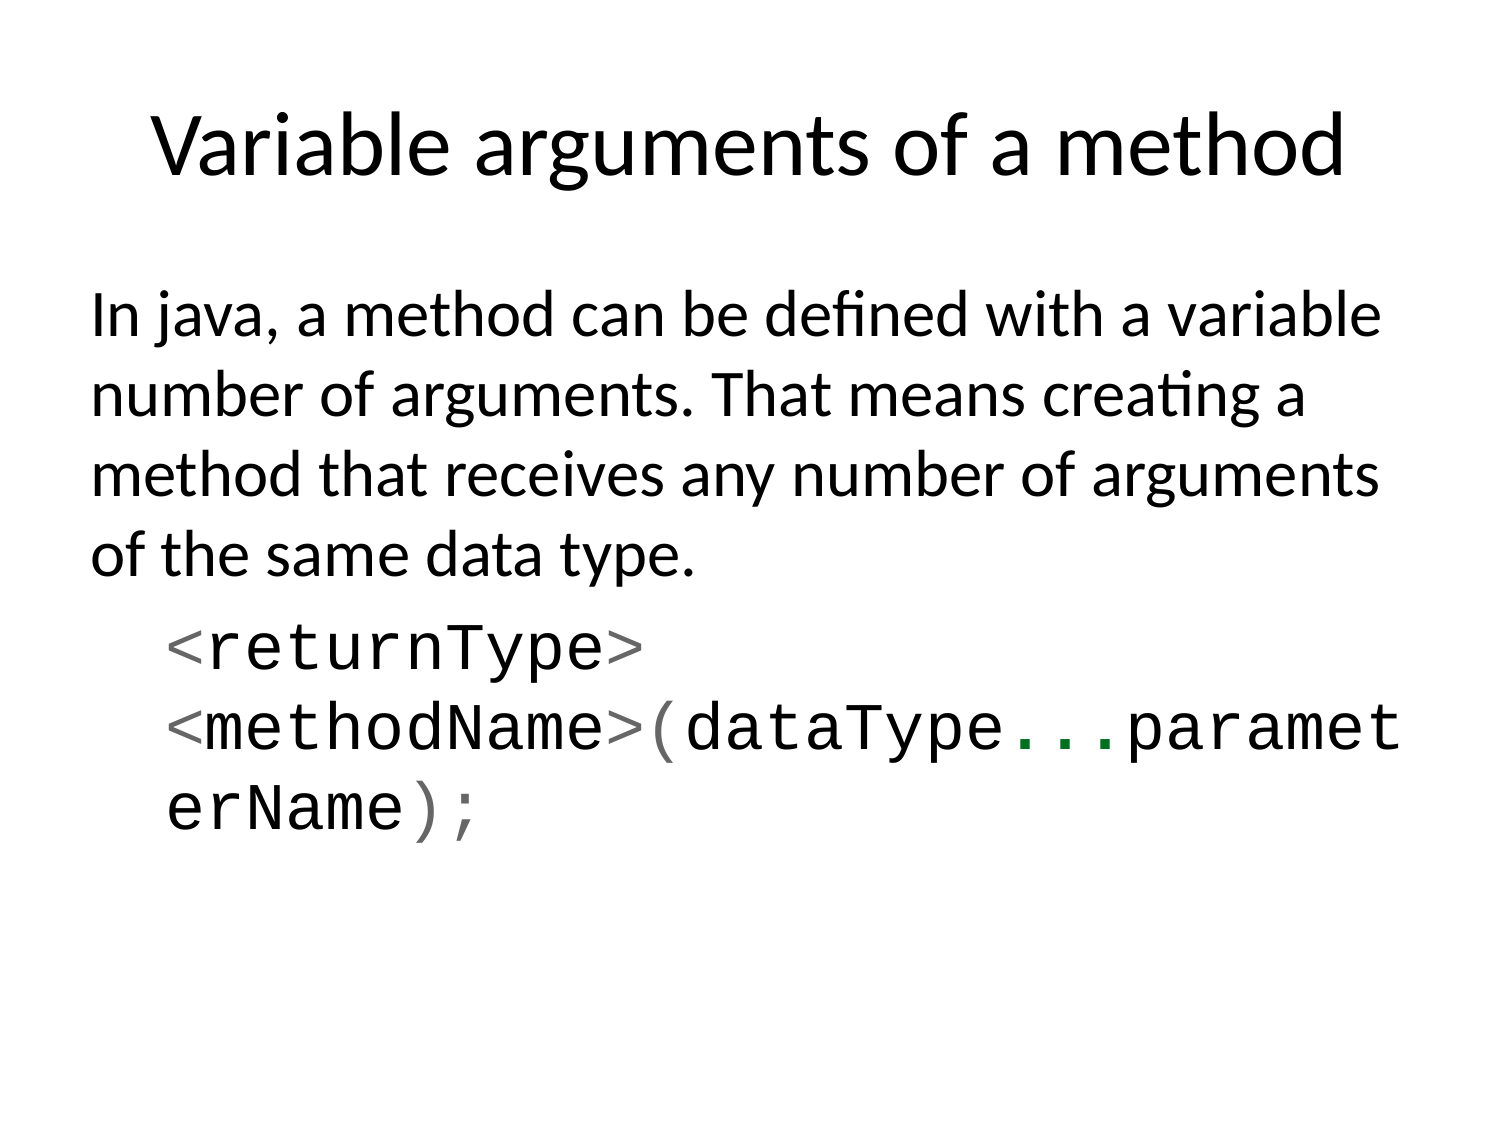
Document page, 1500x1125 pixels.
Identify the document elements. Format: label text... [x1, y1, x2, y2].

list In java, a method can be defined with a variable number of arguments. That means creating a method that receives any number of arguments of the same data type. <returnType> <methodName>(dataType...parameterName); [75, 262, 1425, 1005]
title Variable arguments of a method [75, 45, 1425, 233]
